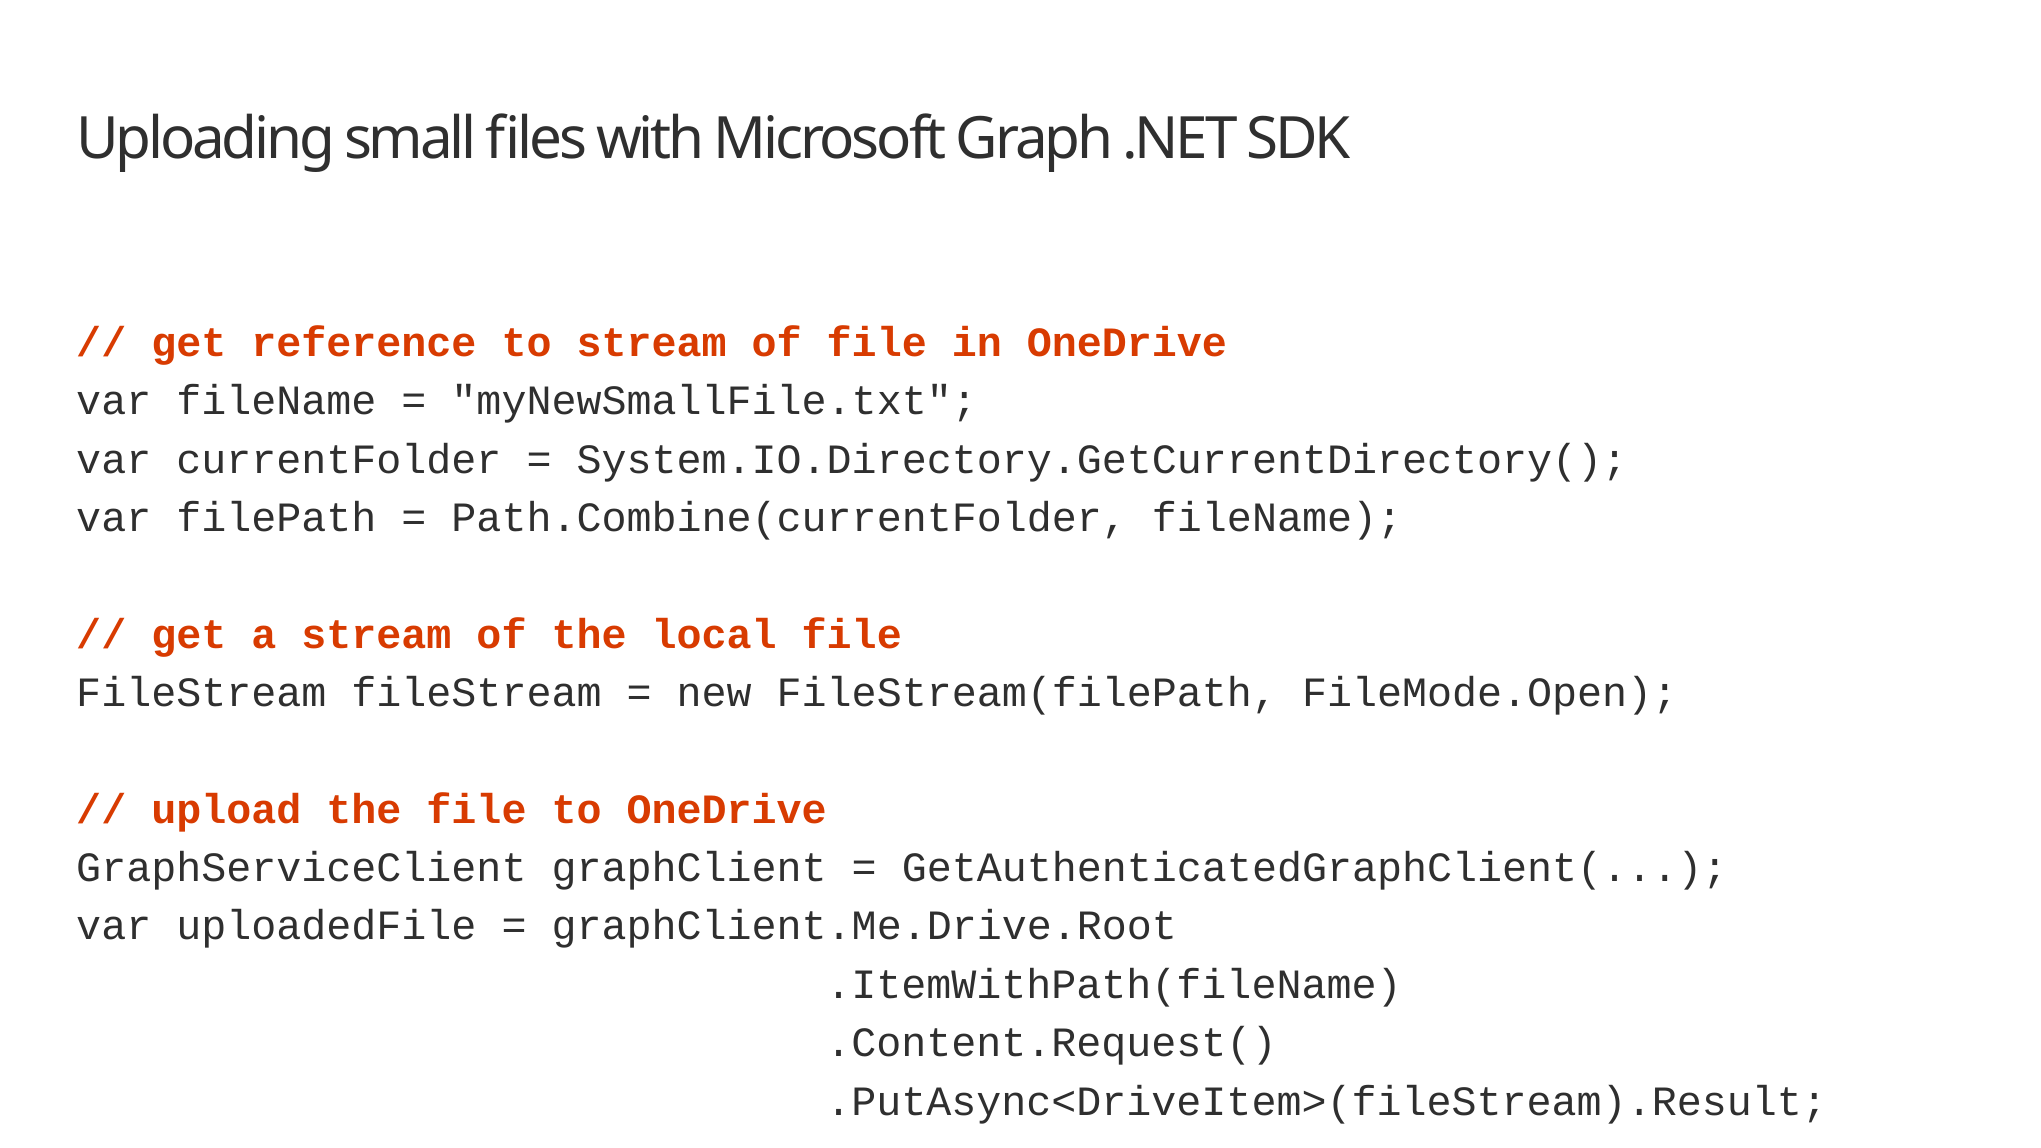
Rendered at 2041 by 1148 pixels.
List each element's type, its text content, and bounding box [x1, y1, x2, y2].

title Uploading small files with Microsoft Graph .NET SDK [76, 103, 1969, 172]
list // get reference to stream of file in OneDrive var fileName = "myNewSmallFile.txt"; var currentFolder = System.IO.Directory.GetCurrentDirectory(); var filePath = Path.Combine(currentFolder, fileName); // get a stream of the local file FileStream fileStream = new FileStream(filePath, FileMode.Open); // upload the file to OneDrive GraphServiceClient graphClient = GetAuthenticatedGraphClient(...); var uploadedFile = graphClient.Me.Drive.Root .ItemWithPath(fileName) .Content.Request() .PutAsync<DriveItem>(fileStream).Result; [76, 314, 1969, 1148]
